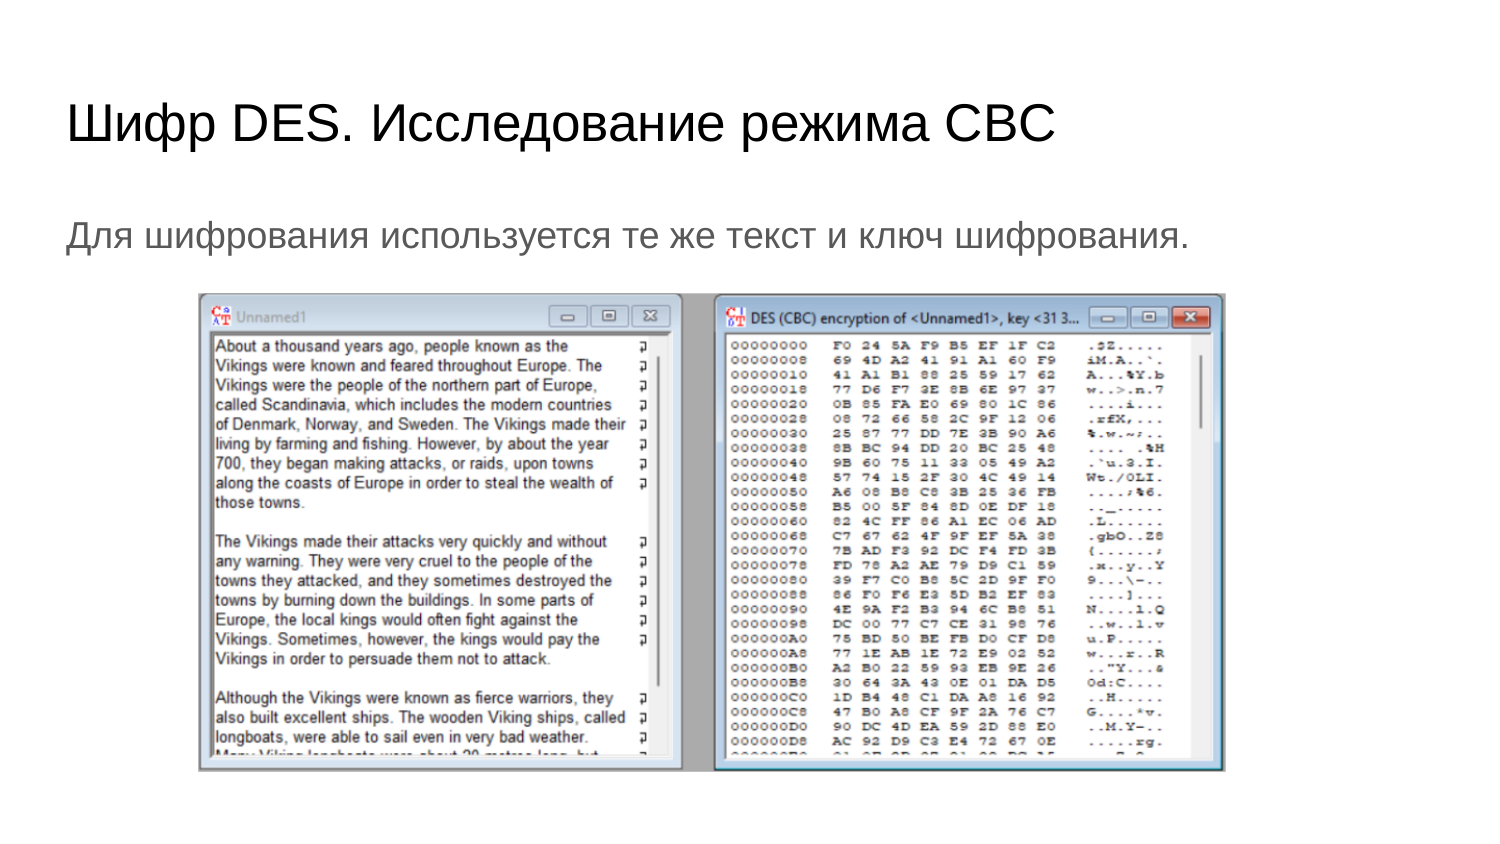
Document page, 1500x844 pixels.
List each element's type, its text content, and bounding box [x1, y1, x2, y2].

list Для шифрования используется те же текст и ключ шифрования. [51, 189, 1449, 750]
title Шифр DES. Исследование режима CBС [51, 72, 1449, 167]
picture [192, 285, 1233, 777]
